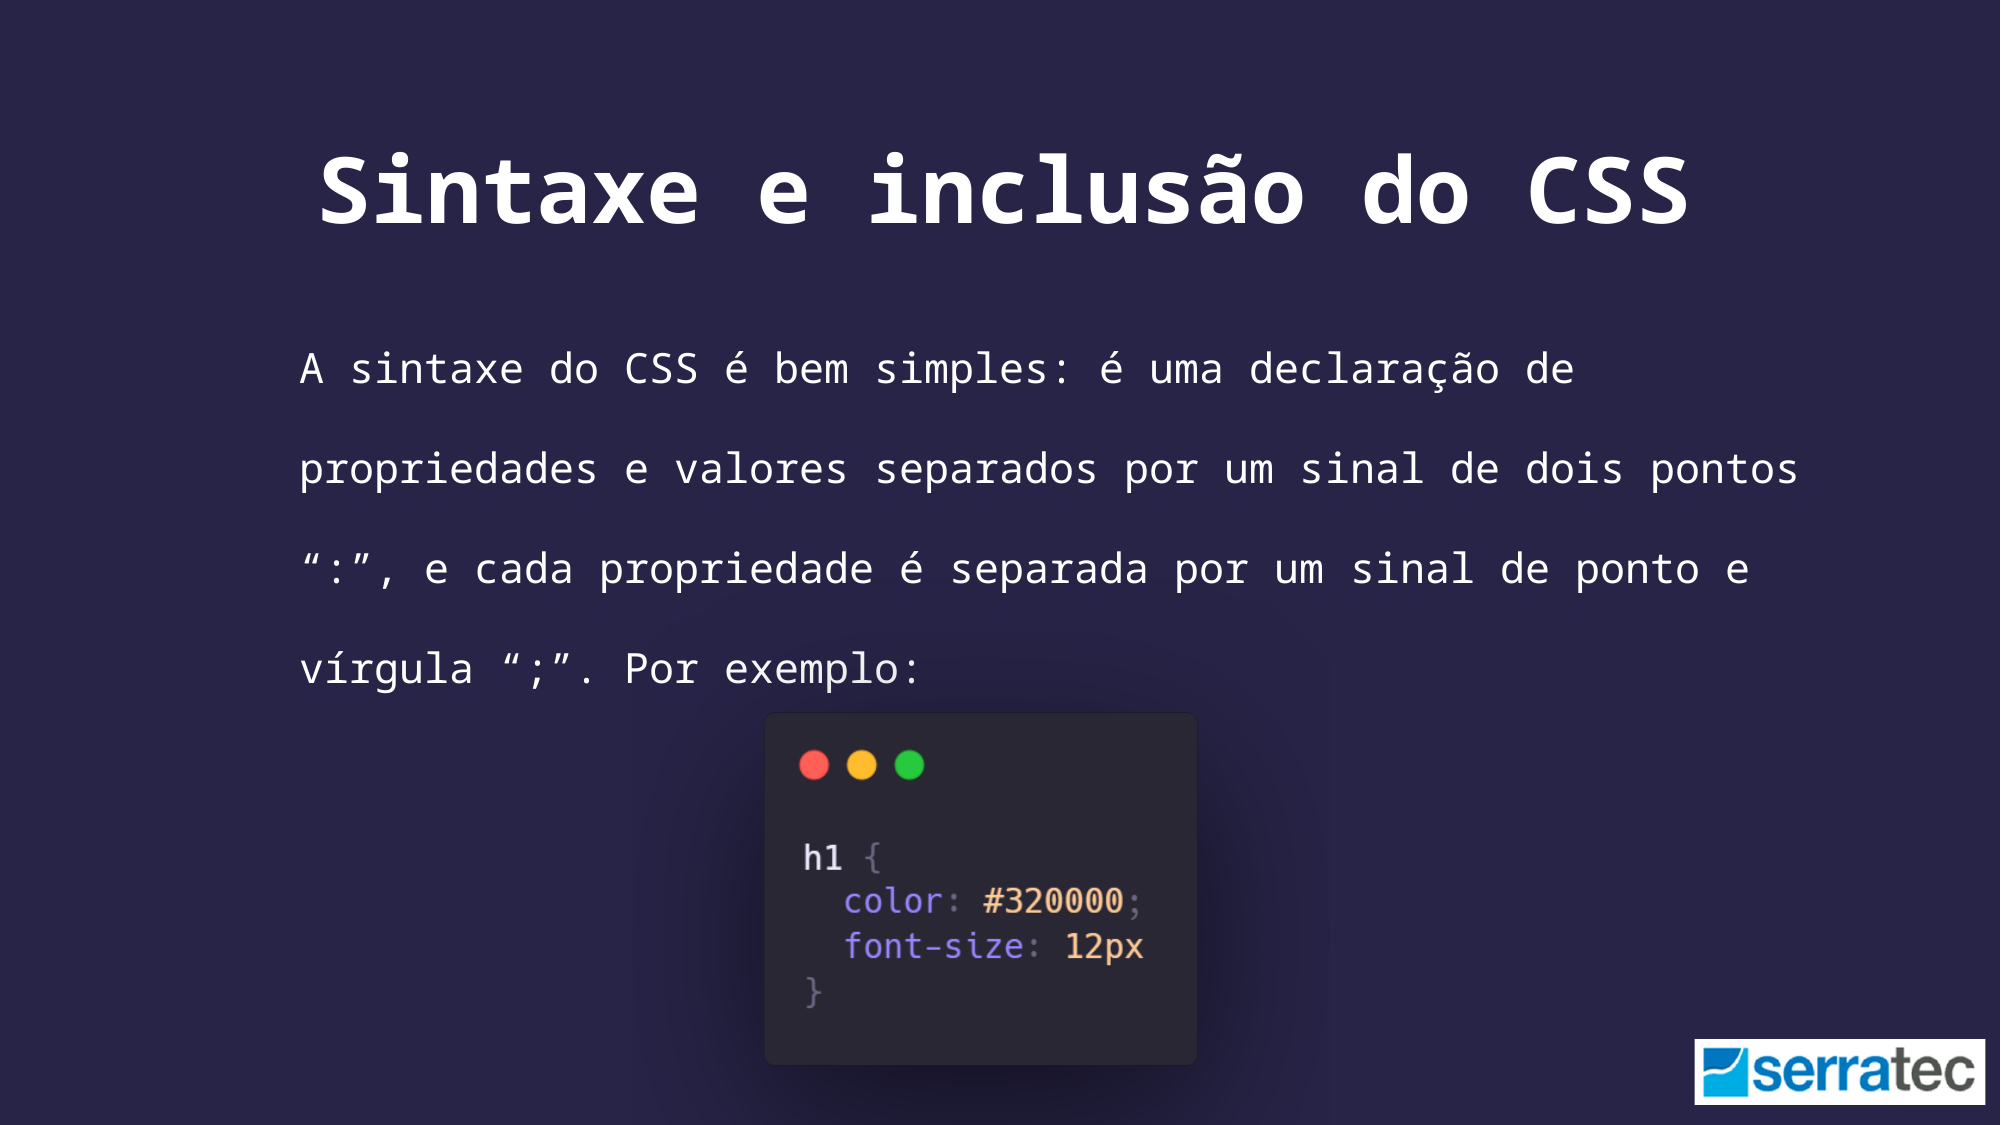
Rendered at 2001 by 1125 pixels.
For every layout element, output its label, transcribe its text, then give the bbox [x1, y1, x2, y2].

picture [1694, 1039, 1986, 1105]
text_box A sintaxe do CSS é bem simples: é uma declaração de propriedades e valores separados por um sinal de dois pontos “:”, e cada propriedade é separada por um sinal de ponto e vírgula “;”. Por exemplo: [284, 284, 1876, 700]
text_box Sintaxe e inclusão do CSS [301, 124, 1707, 249]
picture [632, 579, 1330, 1125]
